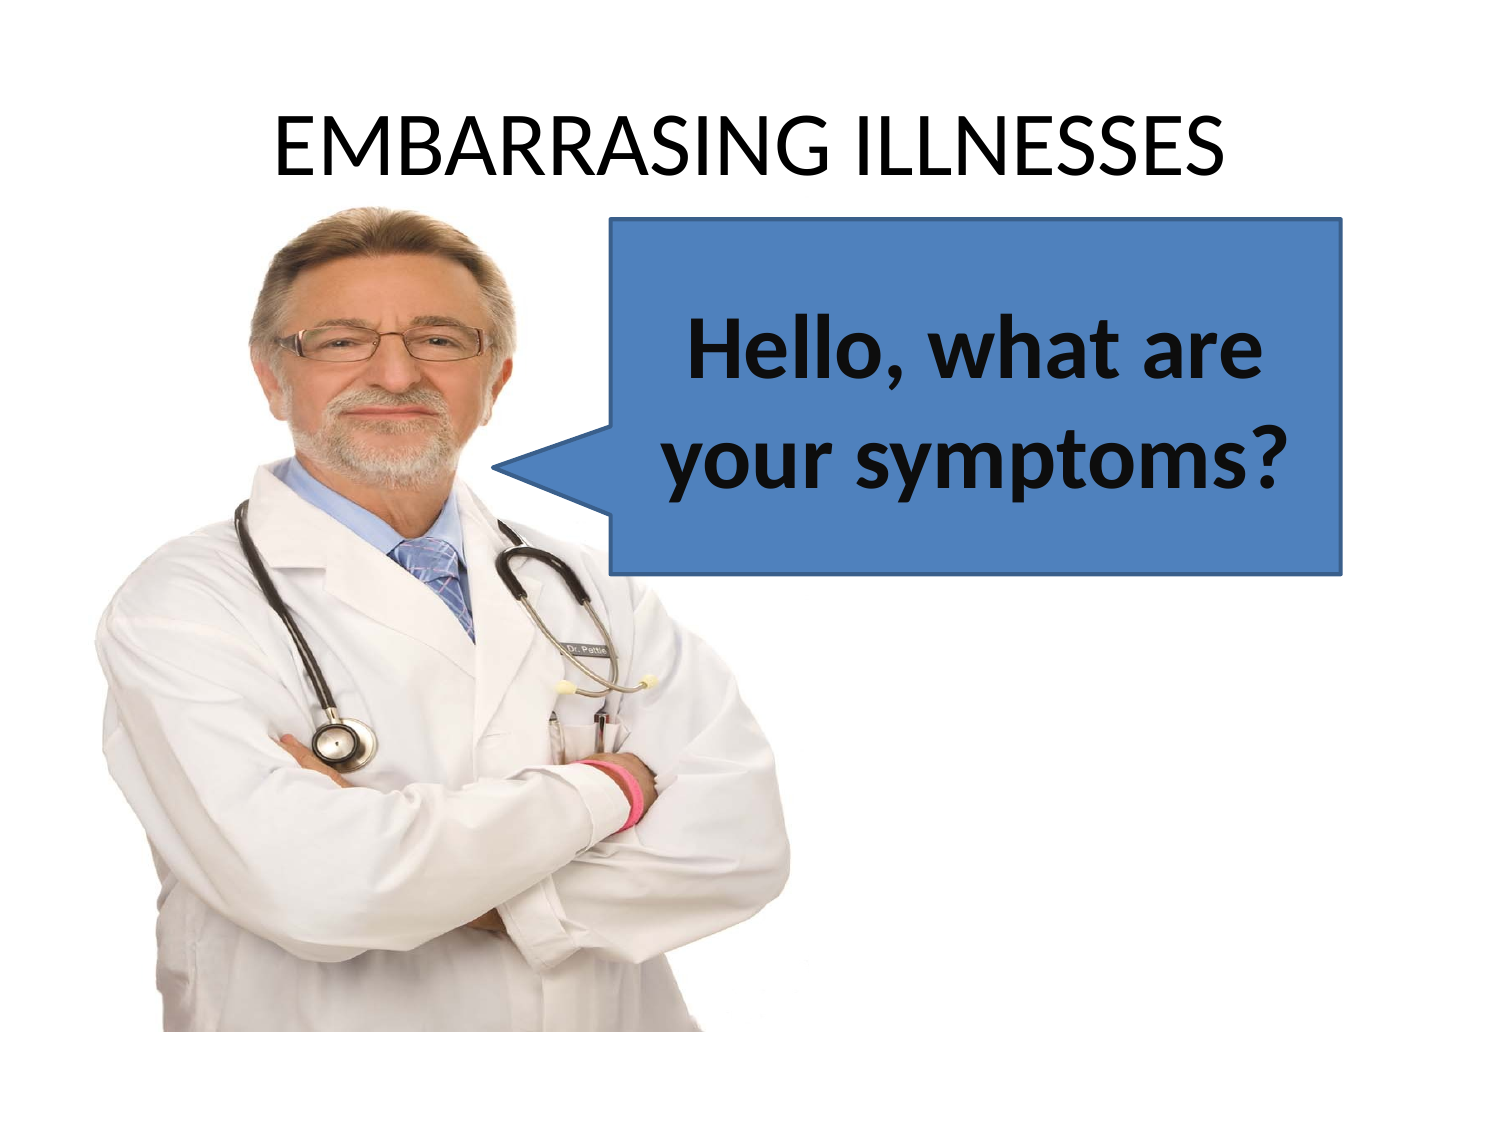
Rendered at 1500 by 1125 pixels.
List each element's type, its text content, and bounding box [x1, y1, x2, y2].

title EMBARRASING ILLNESSES [75, 45, 1425, 233]
picture [88, 196, 810, 1033]
text_box Hello, what are your symptoms? [815, 217, 1343, 577]
